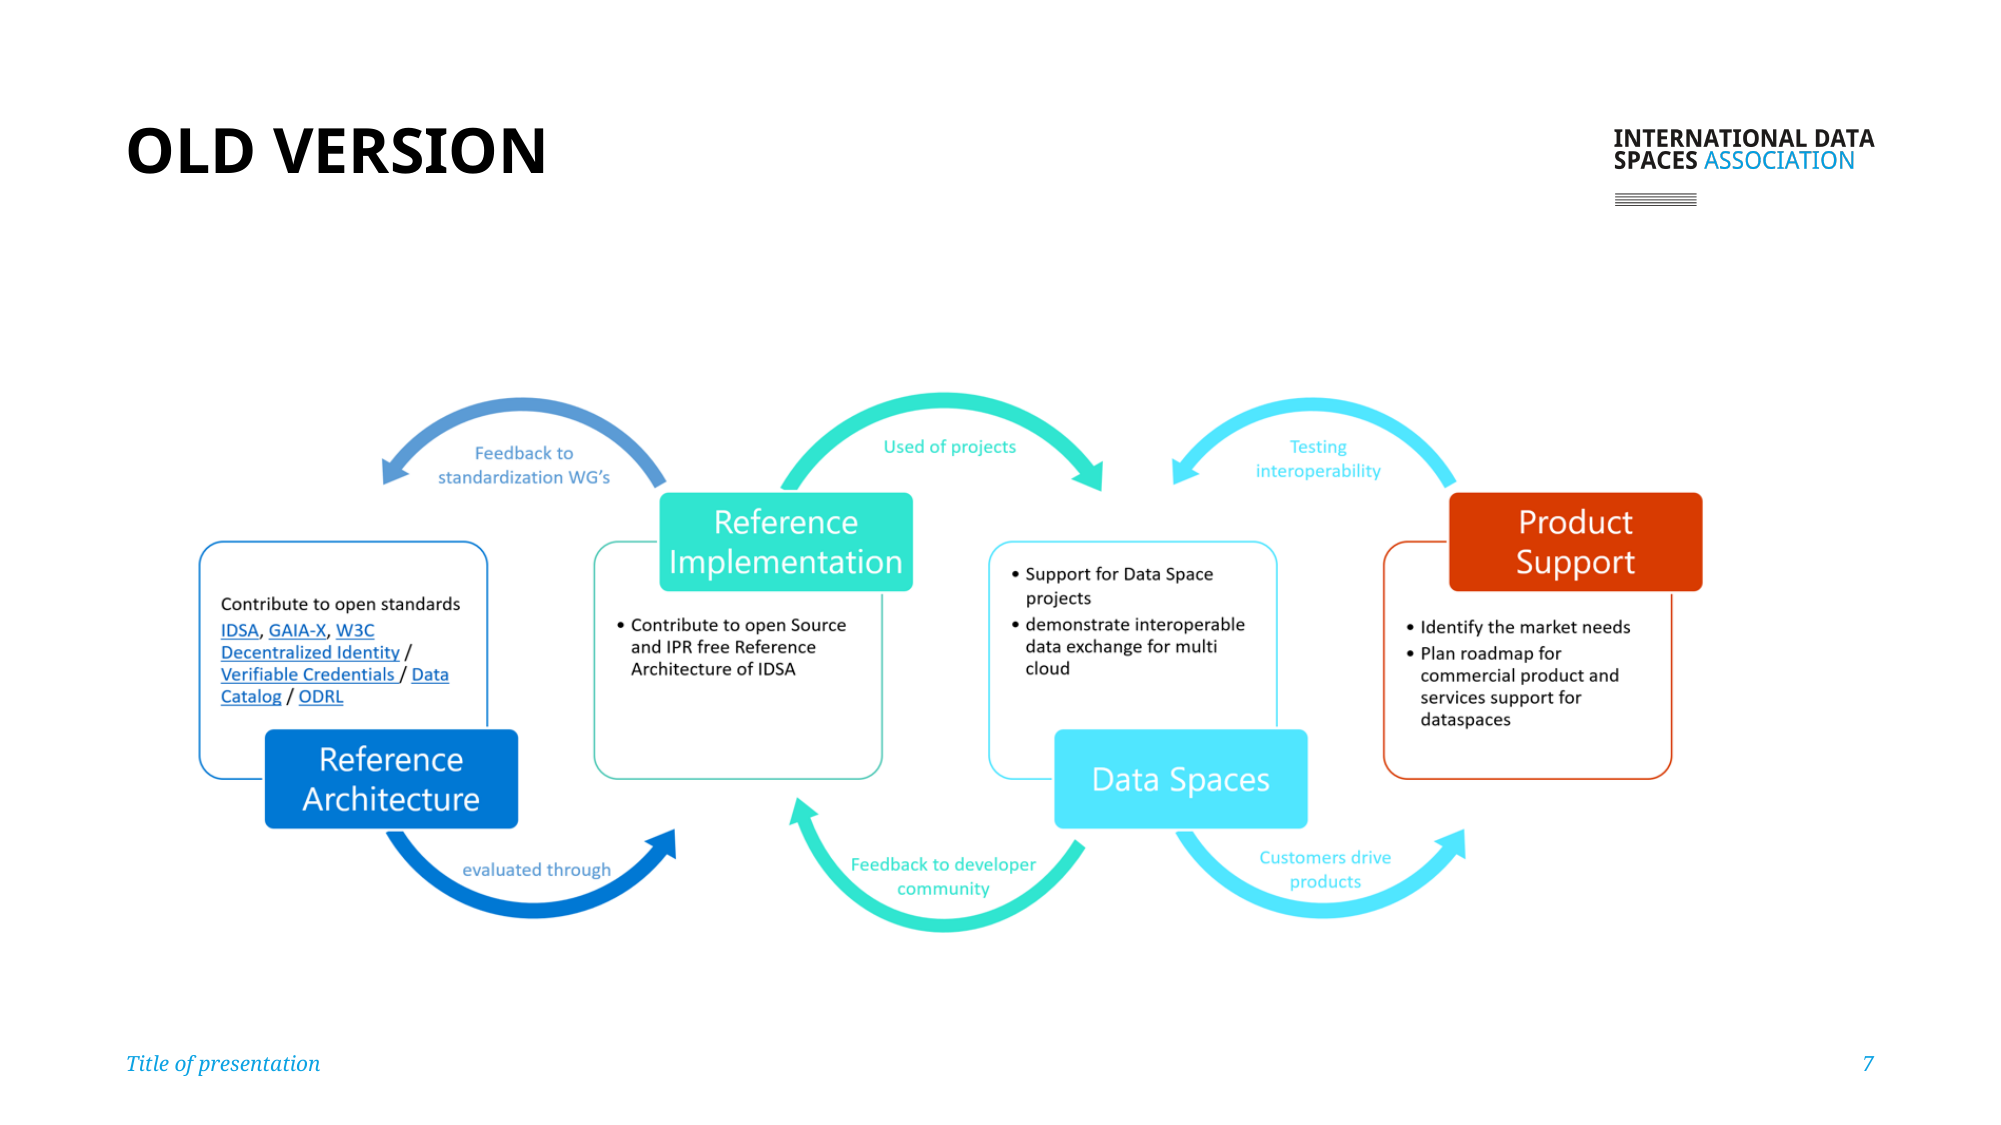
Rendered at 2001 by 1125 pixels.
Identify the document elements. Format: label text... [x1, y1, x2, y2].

title OLD VERSION [125, 42, 1426, 197]
picture [1614, 129, 1875, 206]
slide_number 7 [1767, 1046, 1875, 1083]
picture [149, 319, 1747, 953]
footer Title of presentation [125, 1046, 1201, 1083]
